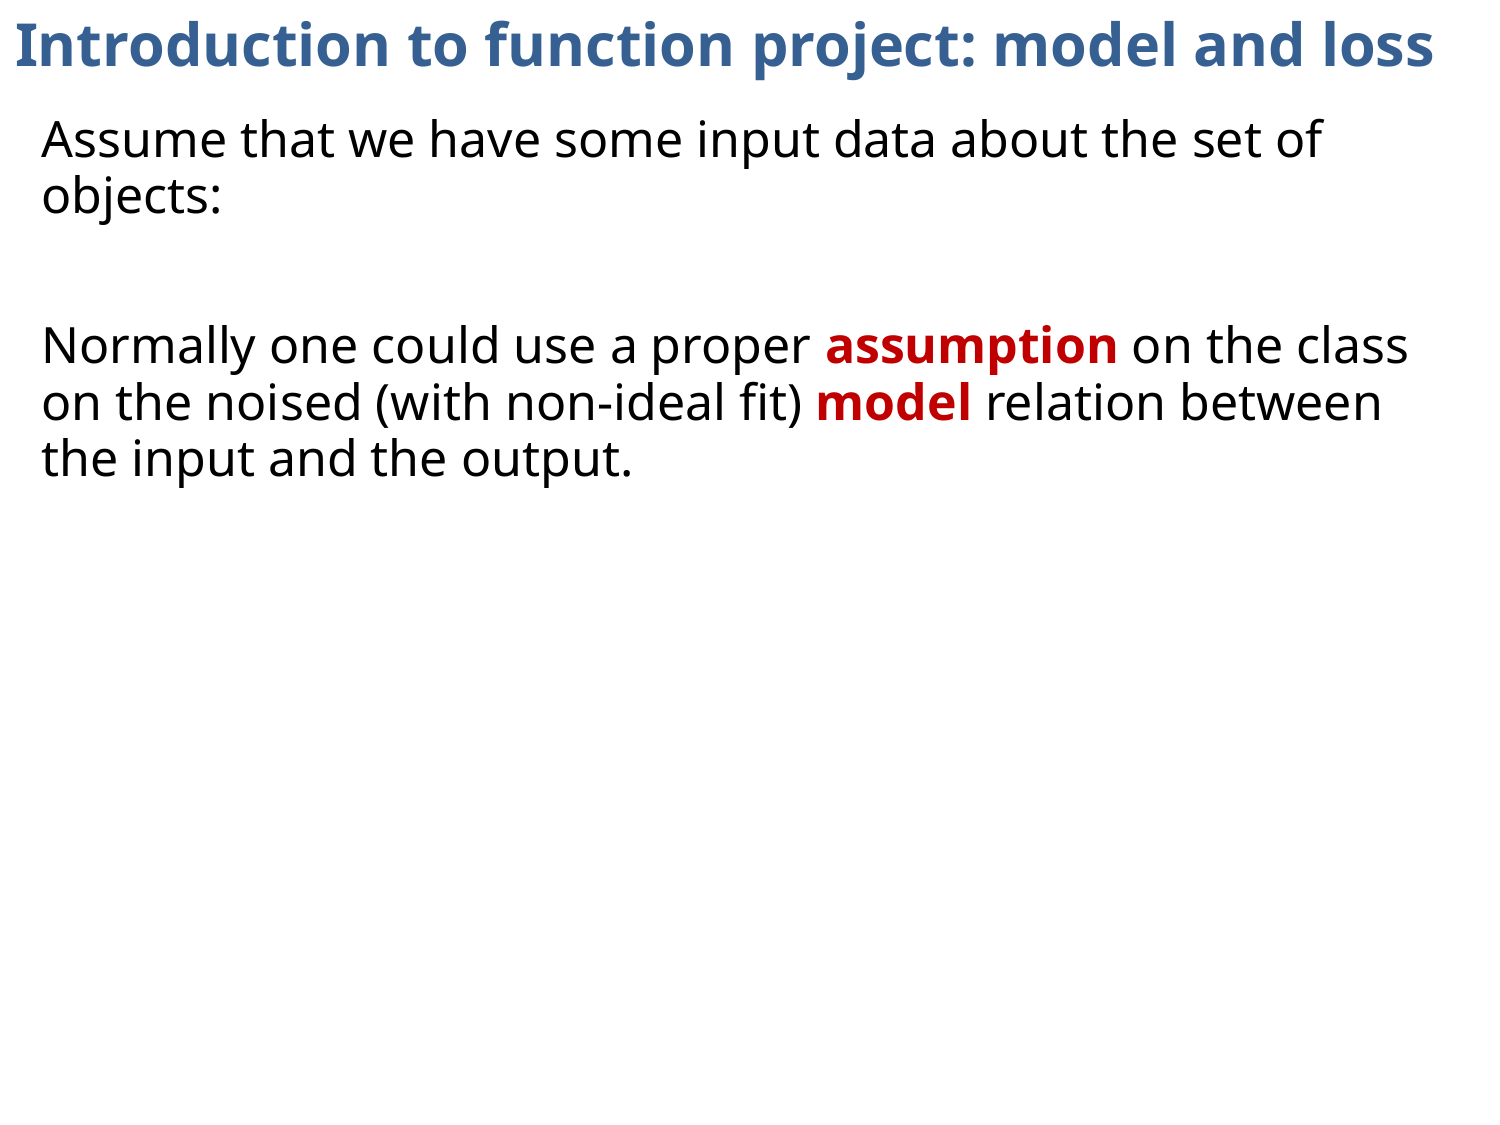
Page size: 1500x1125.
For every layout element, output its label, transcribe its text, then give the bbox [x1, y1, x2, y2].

title Introduction to function project: model and loss [0, 0, 1500, 102]
